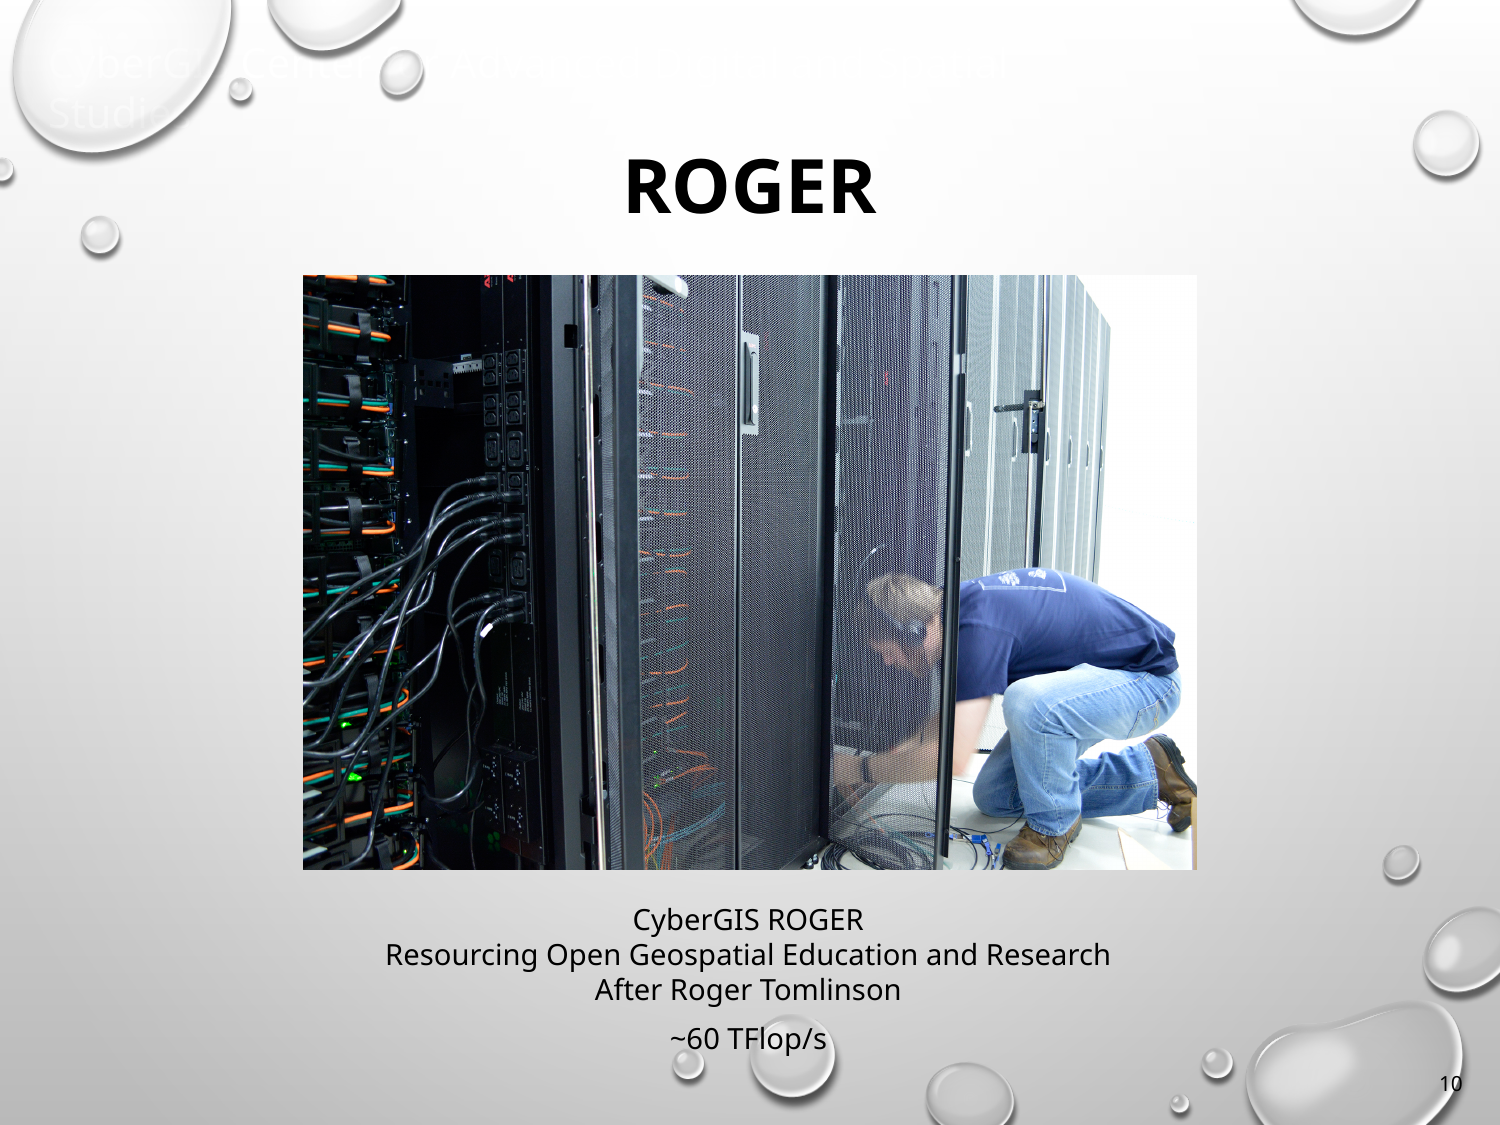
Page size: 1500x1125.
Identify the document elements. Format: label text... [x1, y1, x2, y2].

picture [0, 0, 1500, 1125]
text_box ~60 TFlop/s [655, 1013, 843, 1063]
text_box CyberGIS ROGER Resourcing Open Geospatial Education and Research After Roger Tomlinson [370, 893, 1127, 1014]
slide_number 10 [1391, 1042, 1478, 1103]
title ROGER [75, 134, 1425, 245]
